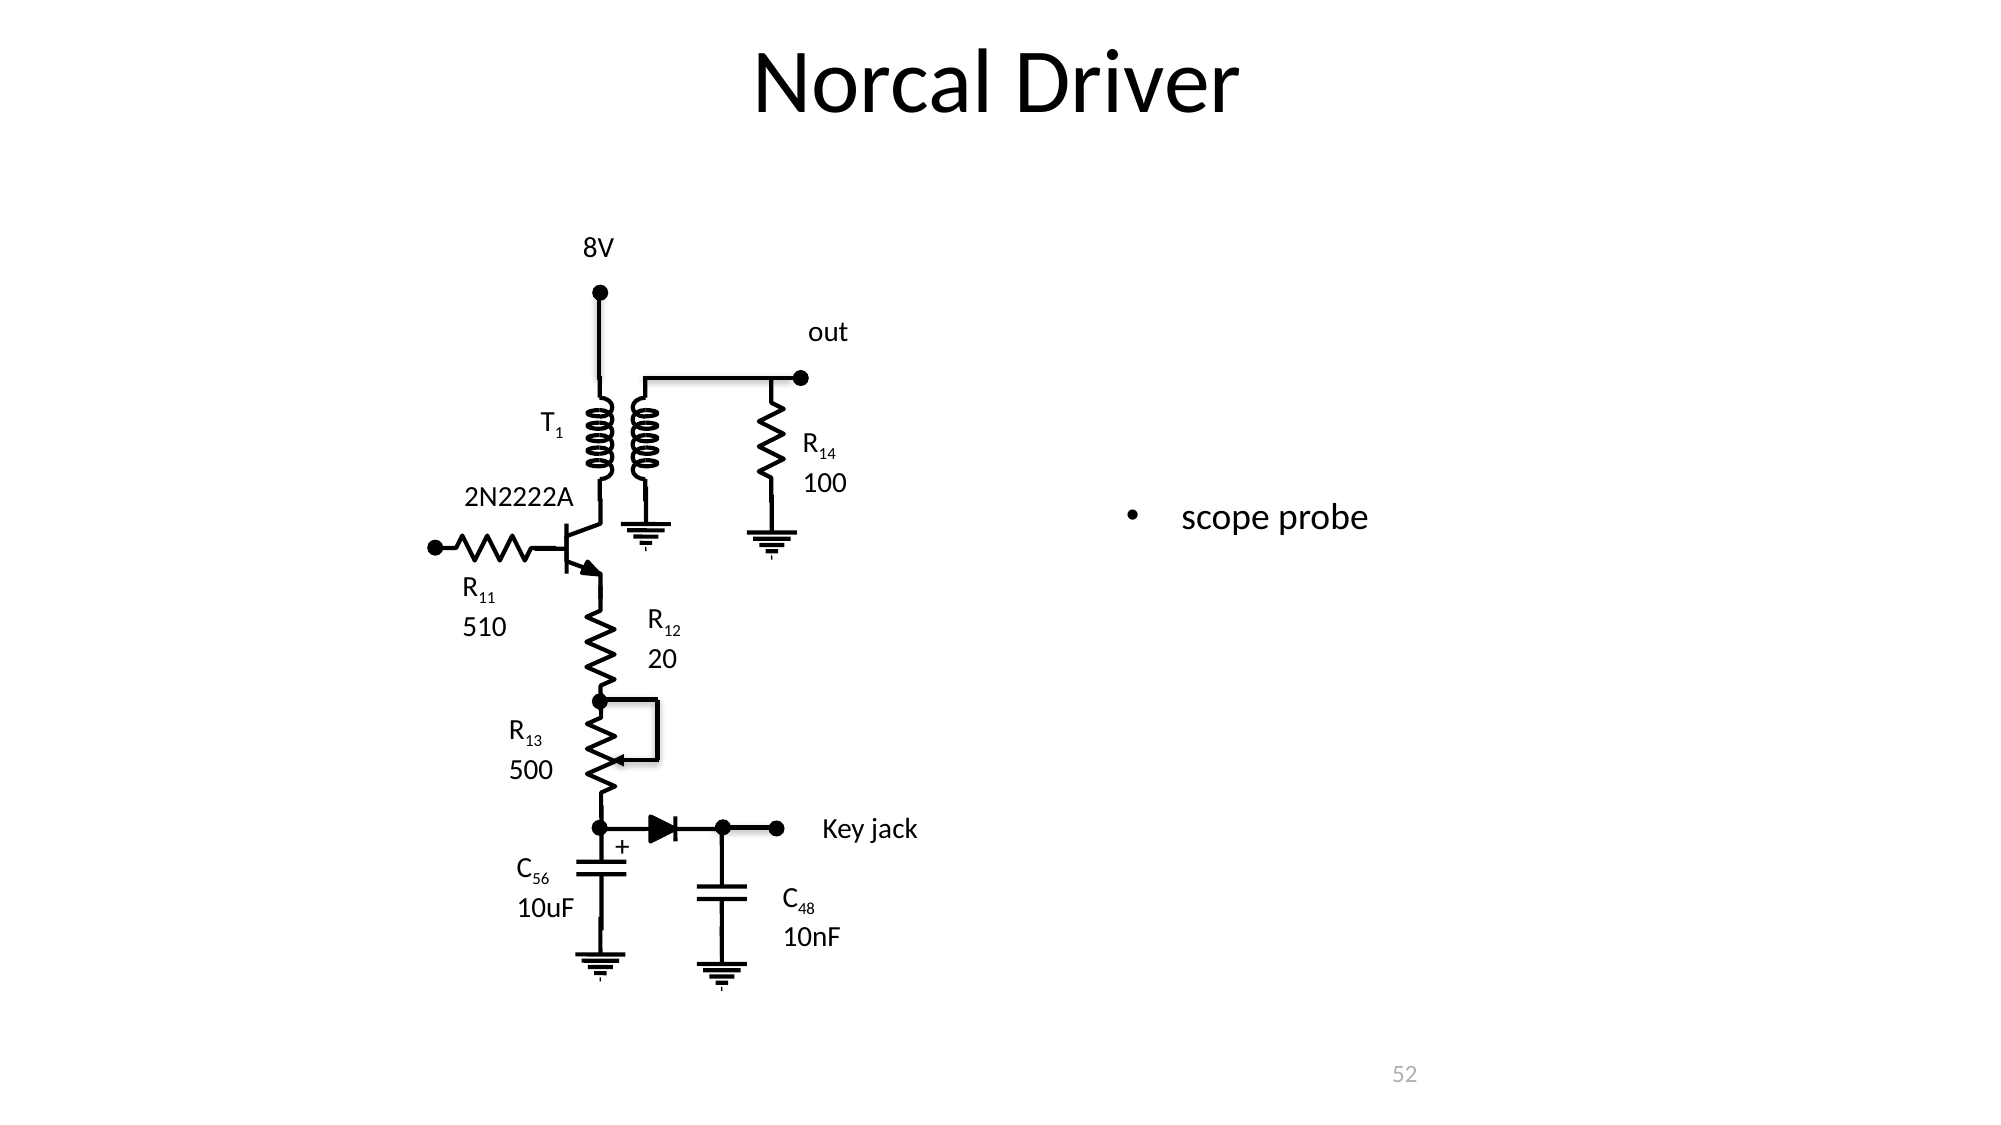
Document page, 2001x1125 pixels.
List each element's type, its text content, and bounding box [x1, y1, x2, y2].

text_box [427, 221, 1036, 989]
slide_number 52 [1074, 738, 1425, 1125]
text_box Norcal Driver [20, 20, 1975, 131]
